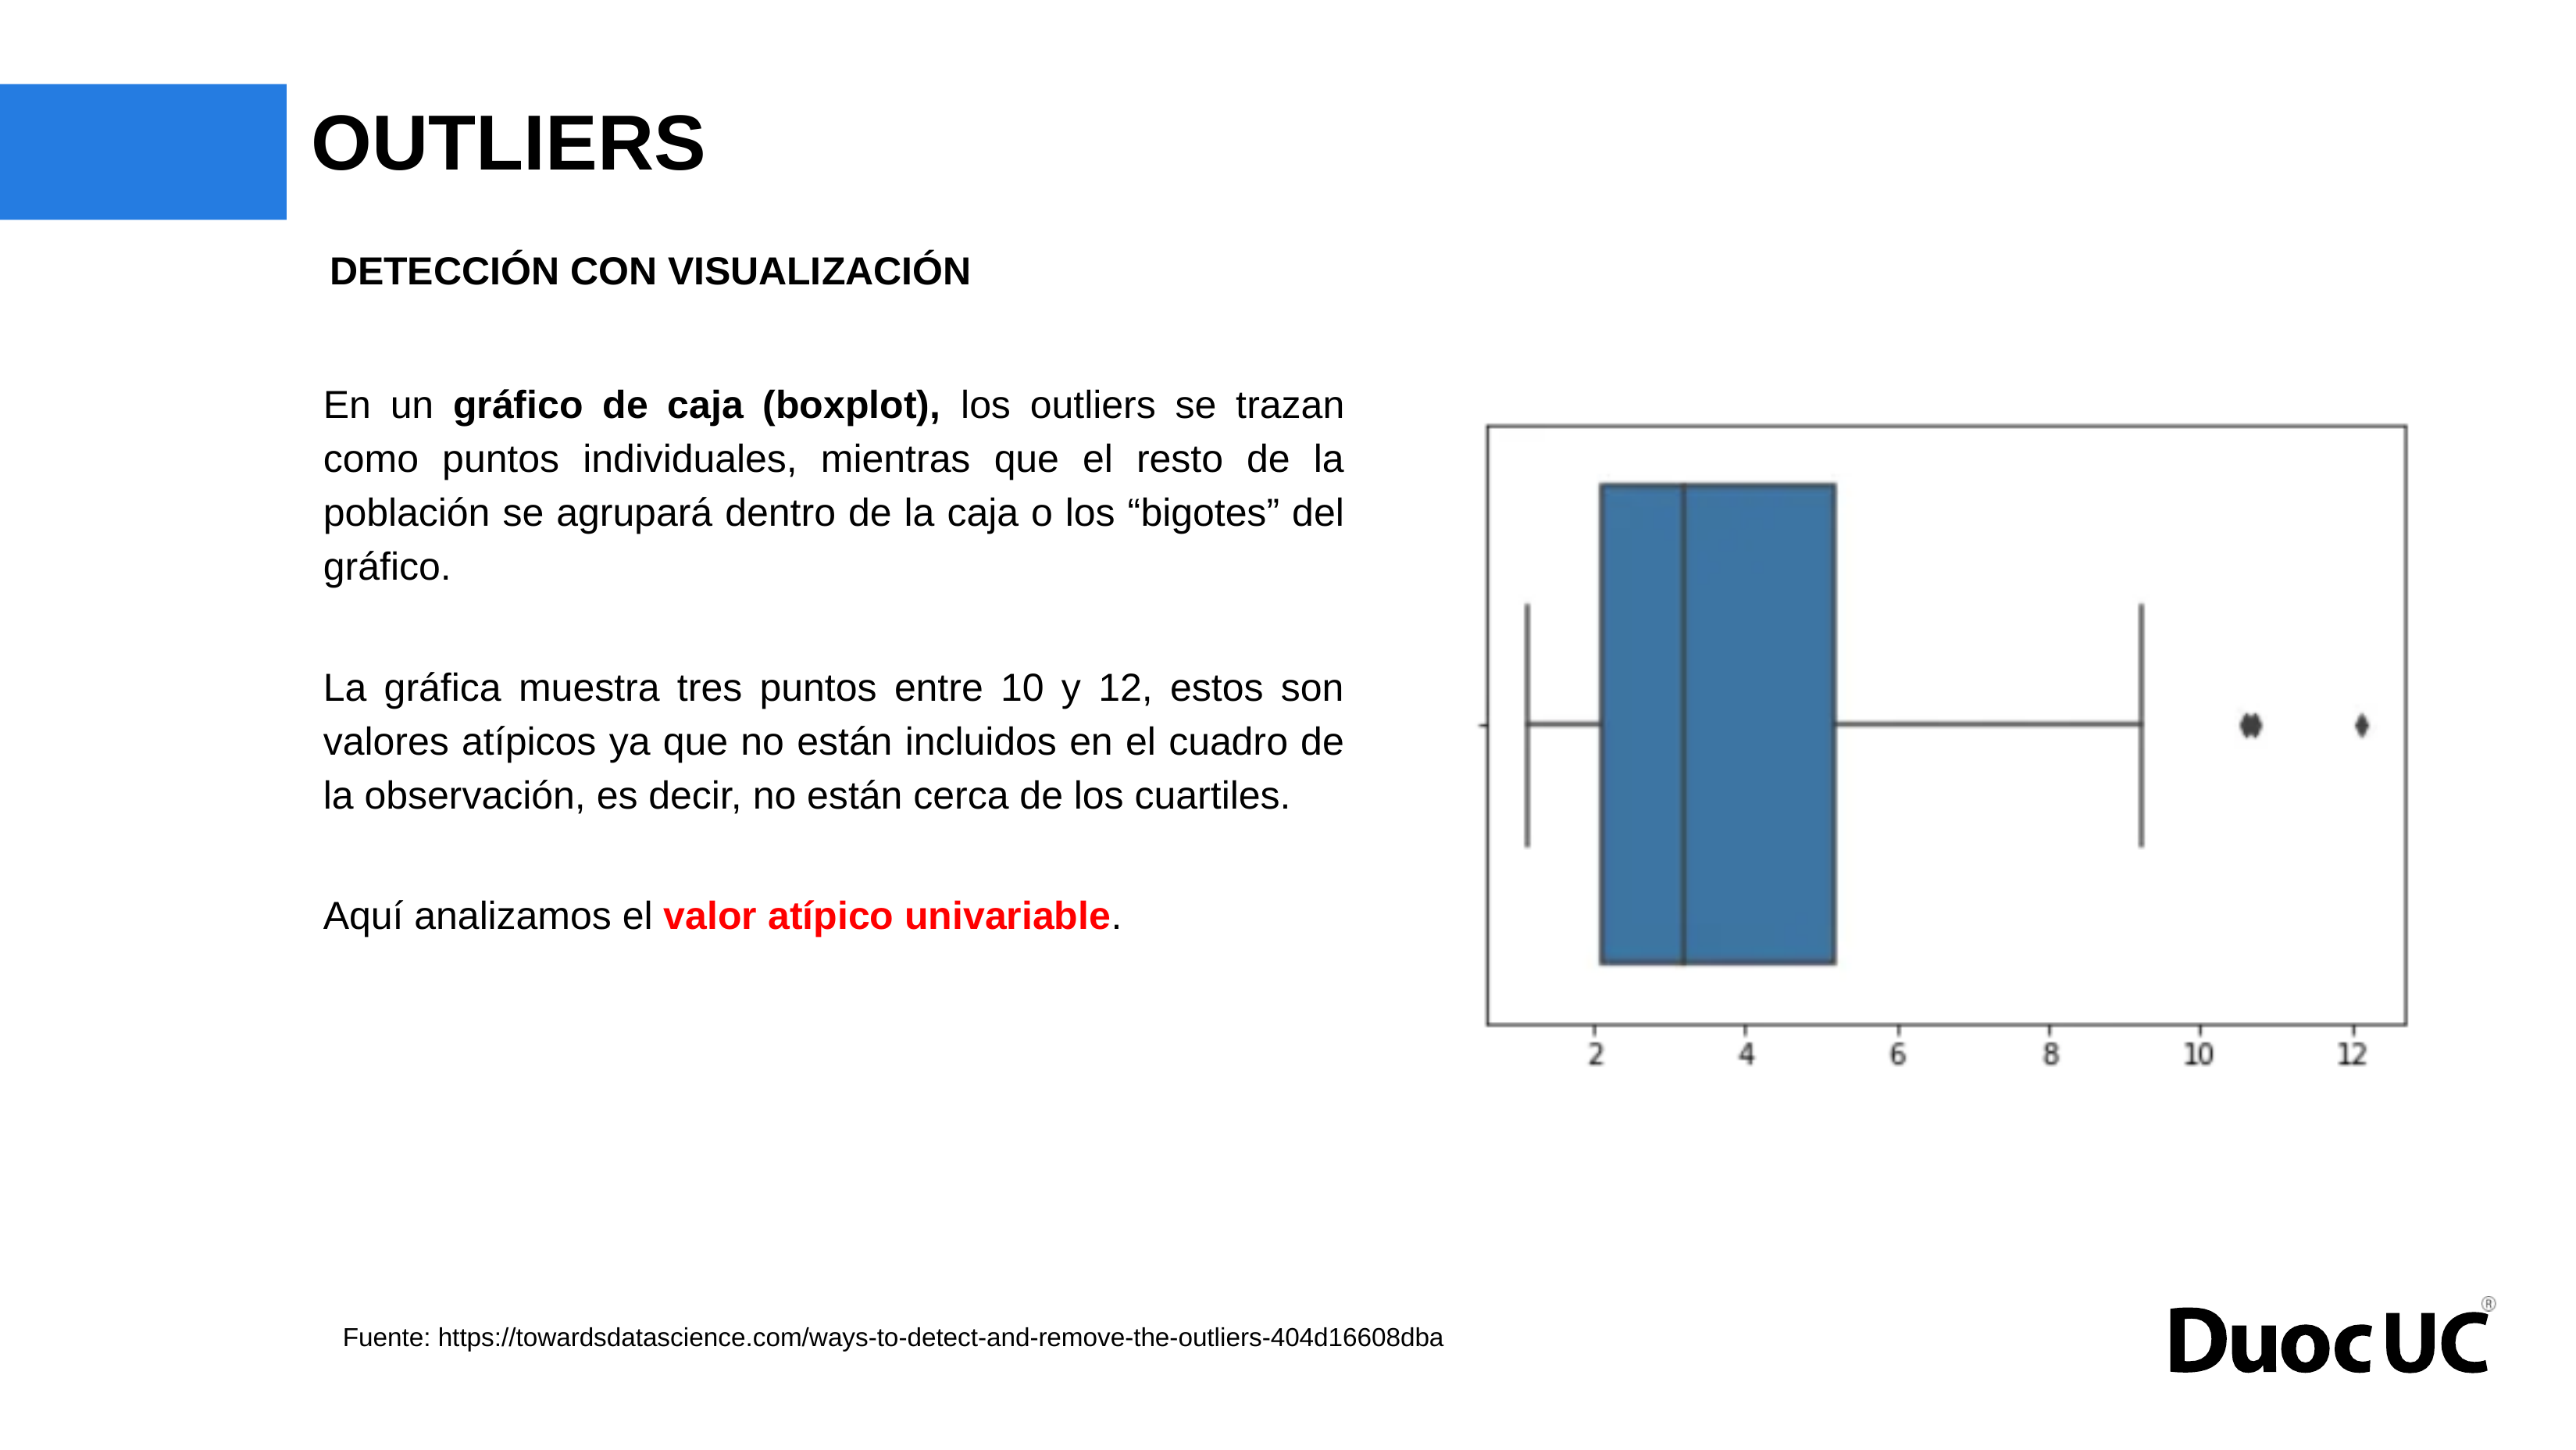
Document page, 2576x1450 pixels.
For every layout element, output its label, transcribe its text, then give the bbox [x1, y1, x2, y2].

text_box DETECCIÓN CON VISUALIZACIÓN En un gráfico de caja (boxplot), los outliers se trazan como puntos individuales, mientras que el resto de la población se agrupará dentro de la caja o los “bigotes” del gráfico. La gráfica muestra tres puntos entre 10 y 12, estos son valores atípicos ya que no están incluidos en el cuadro de la observación, es decir, no están cerca de los cuartiles. Aquí analizamos el valor atípico univariable. [311, 236, 1357, 944]
text_box Fuente: https://towardsdatascience.com/ways-to-detect-and-remove-the-outliers-404d16608dba [330, 1314, 1471, 1358]
picture [1469, 405, 2450, 1079]
title OUTLIERS [311, 91, 2489, 334]
picture [2481, 1296, 2496, 1312]
